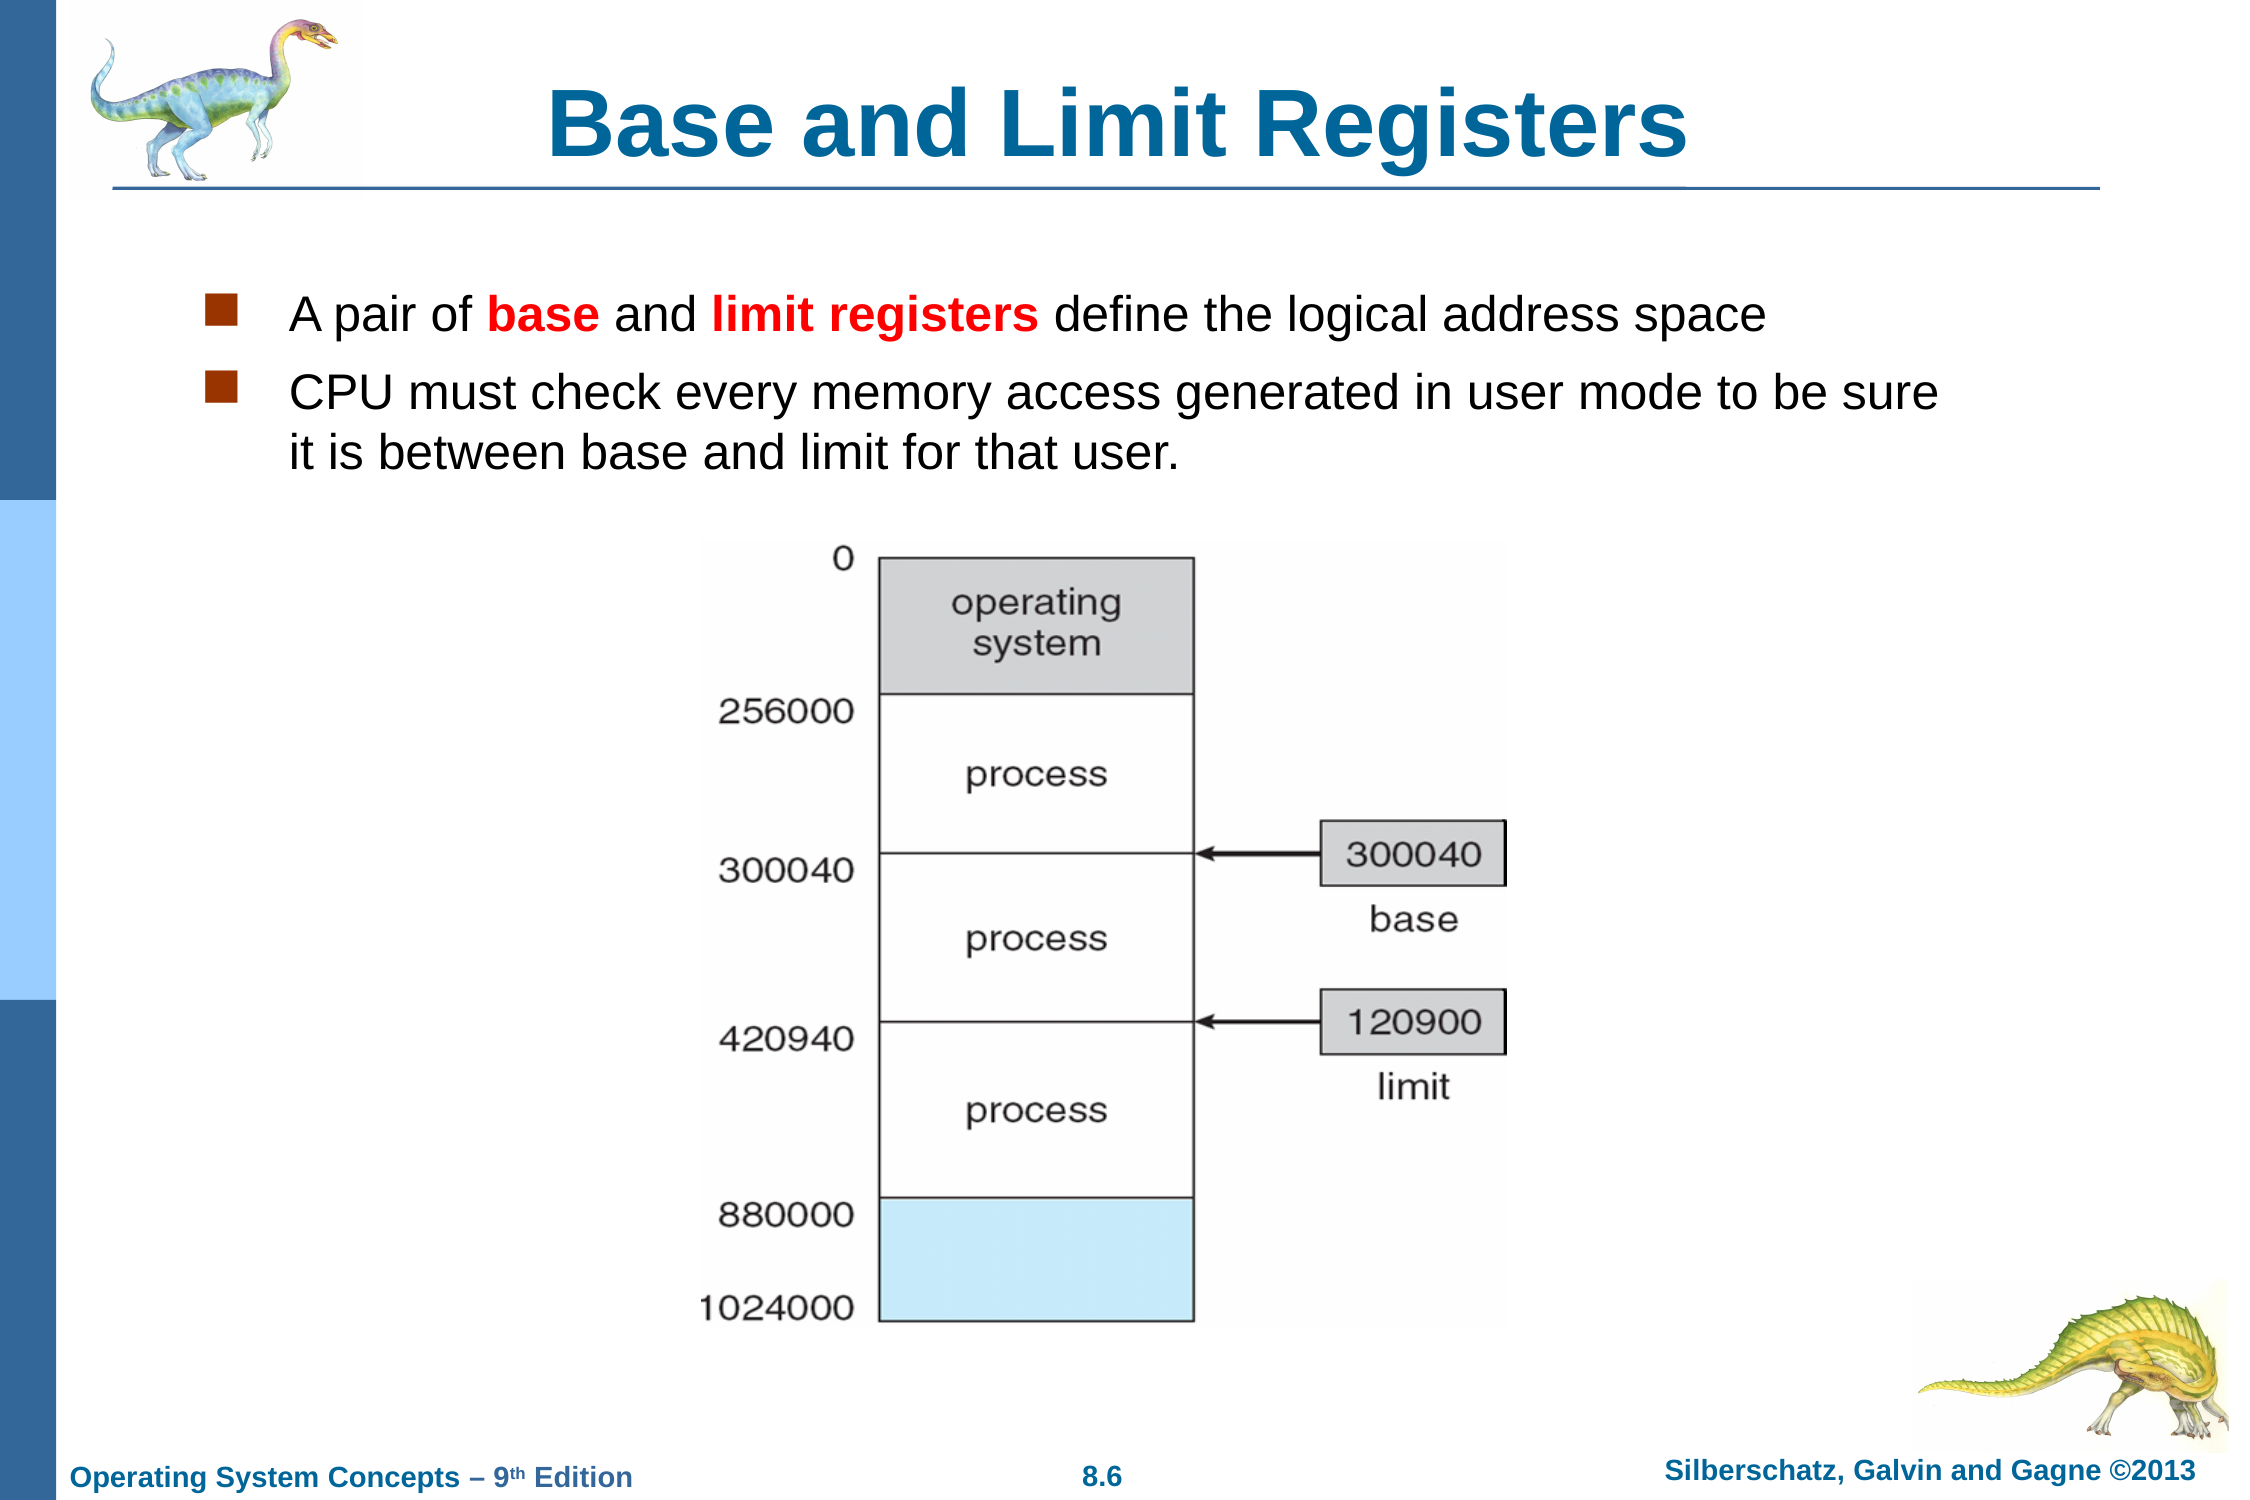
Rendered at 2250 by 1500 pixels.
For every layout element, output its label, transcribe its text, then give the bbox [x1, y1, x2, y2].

picture [701, 538, 1507, 1328]
list A pair of base and limit registers define the logical address space CPU must check every memory access generated in user mode to be sure it is between base and limit for that user. [187, 271, 1997, 1252]
picture [1913, 1279, 2229, 1453]
title Base and Limit Registers [311, 60, 1926, 187]
picture [70, 0, 365, 199]
